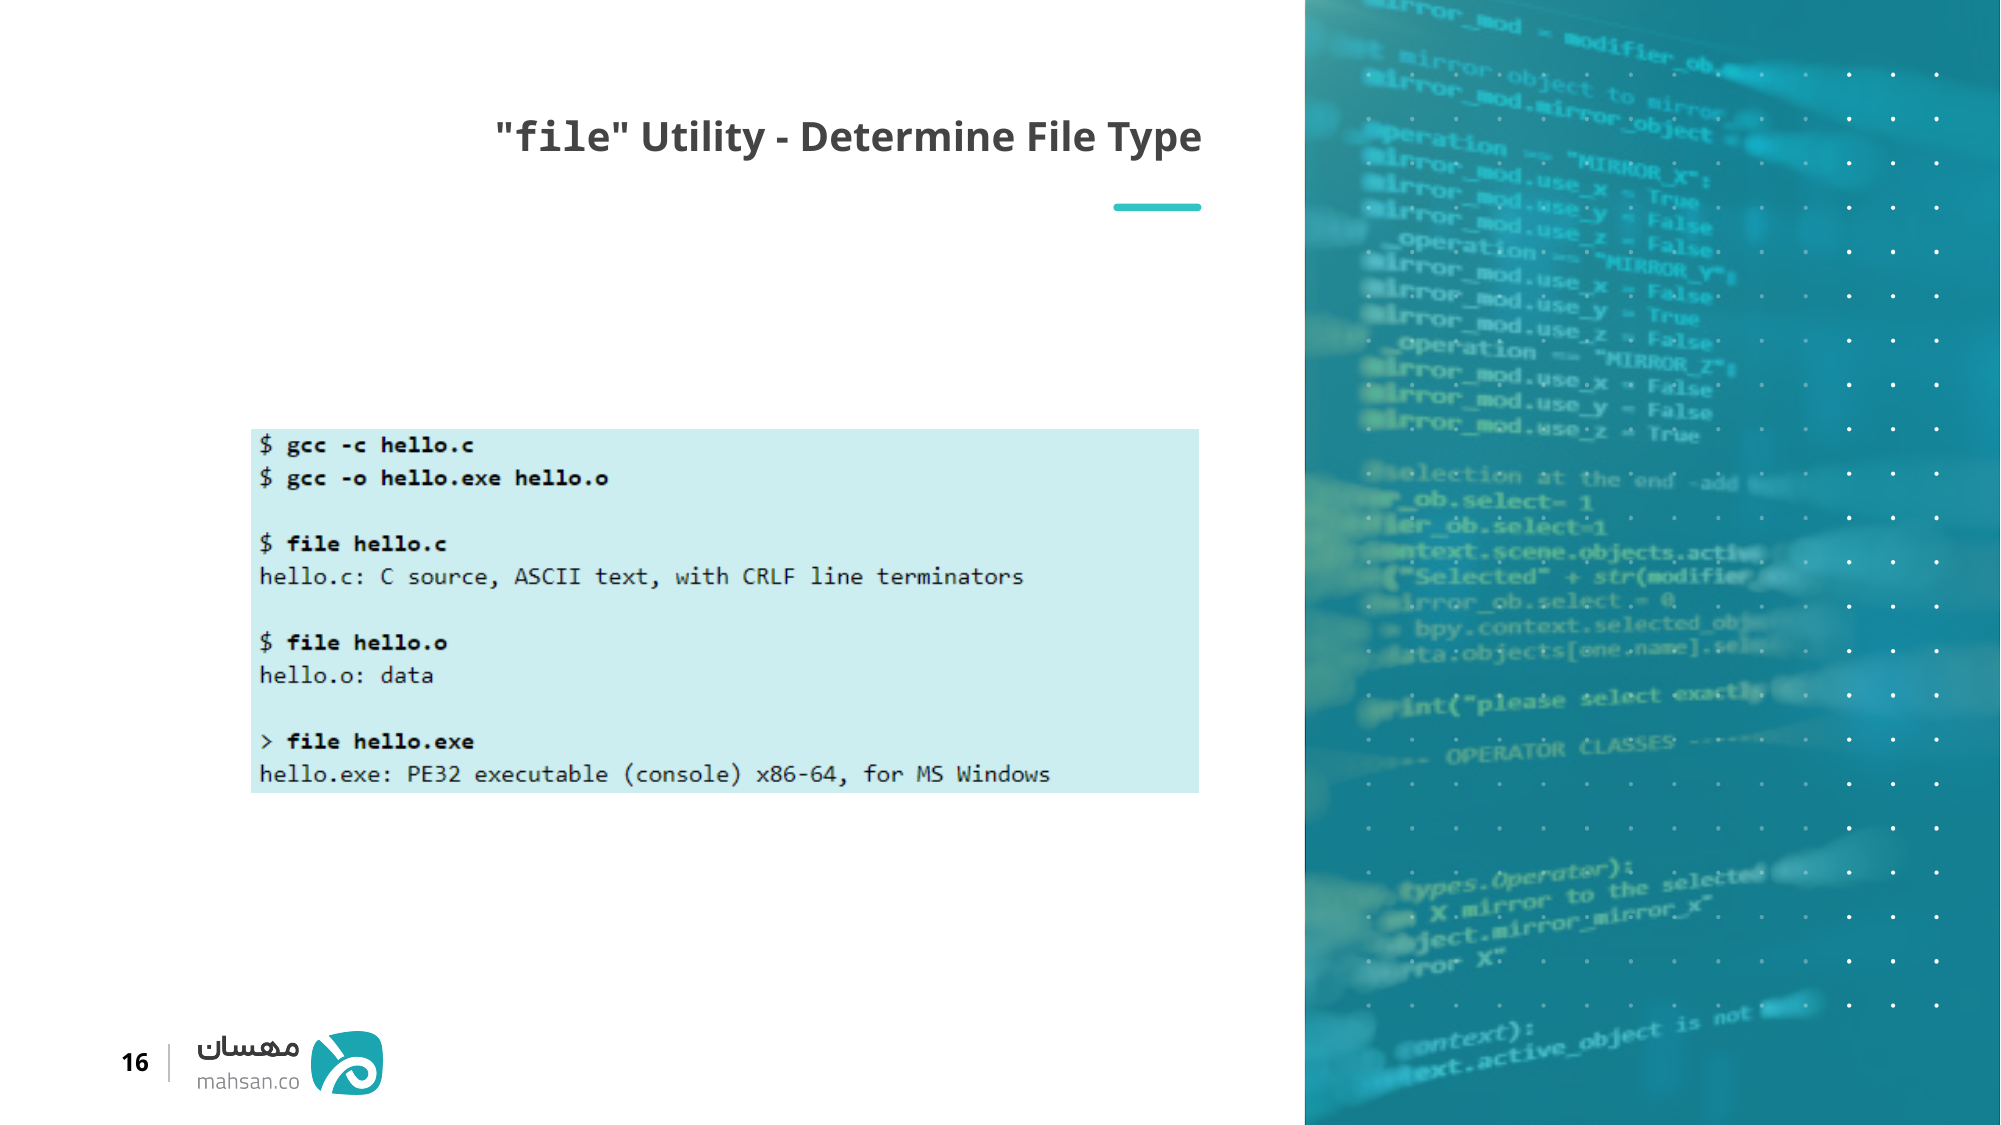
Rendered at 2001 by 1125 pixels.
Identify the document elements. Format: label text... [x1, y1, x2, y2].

picture [1304, 0, 2000, 1125]
picture [198, 1031, 383, 1095]
list "file" Utility - Determine File Type [231, 109, 1219, 204]
picture [251, 429, 1199, 793]
slide_number 16 [81, 1033, 189, 1094]
